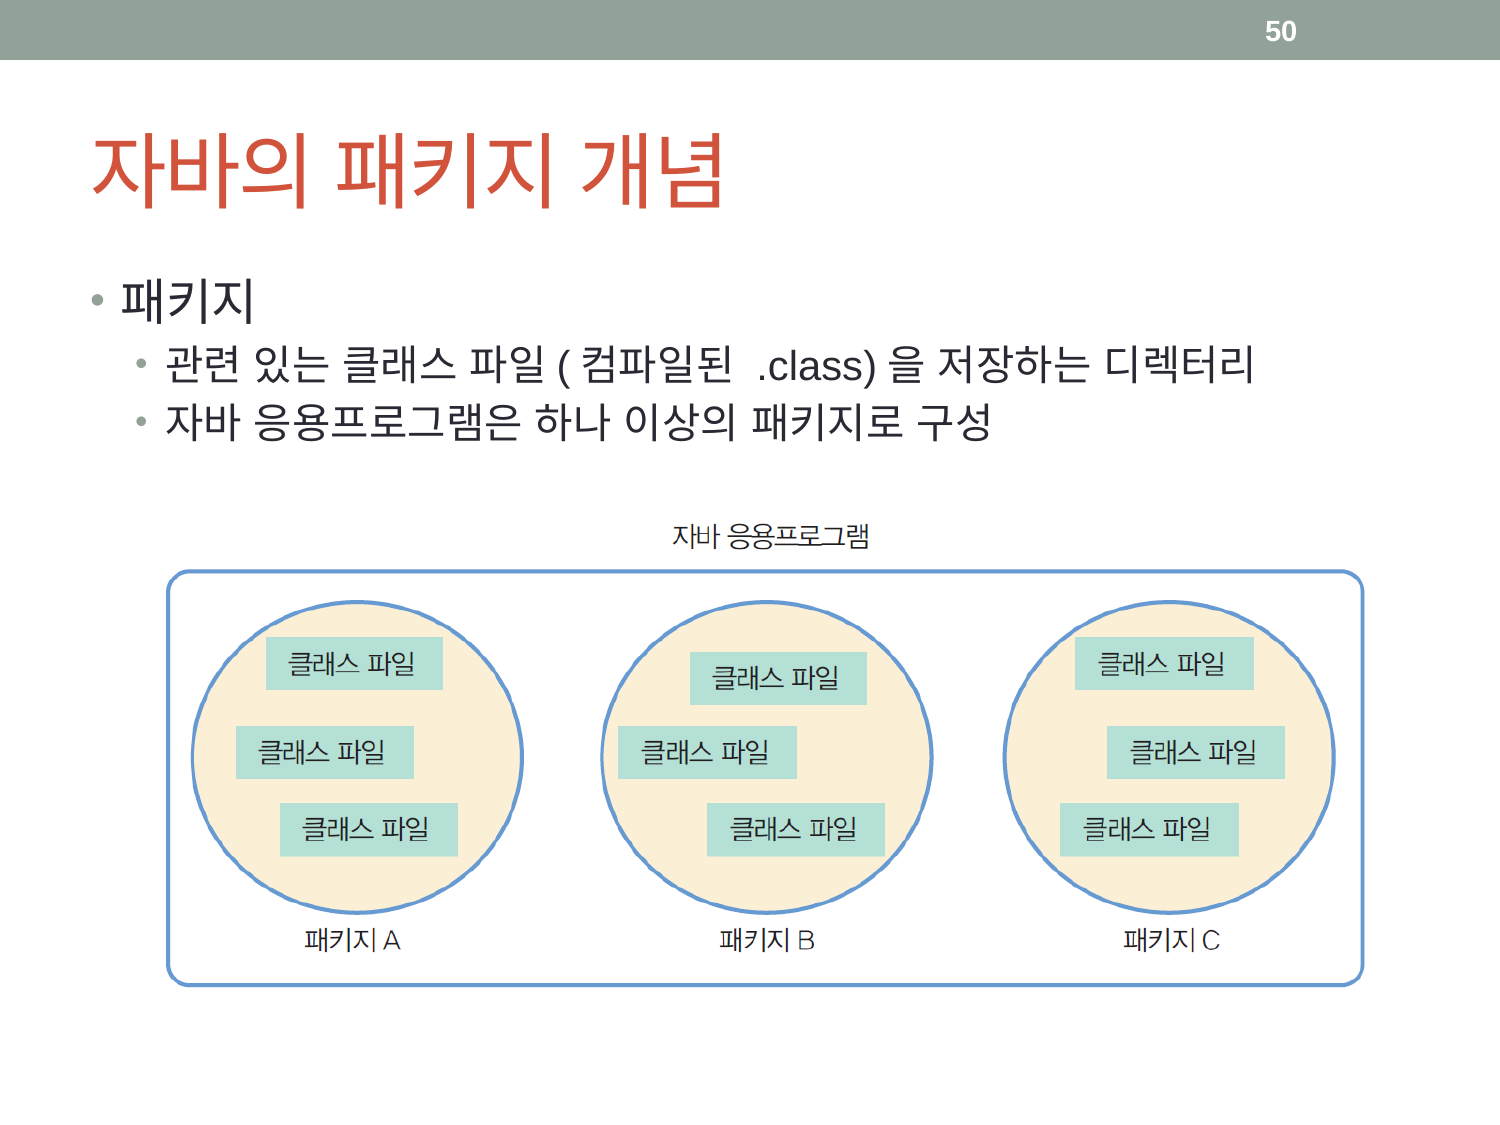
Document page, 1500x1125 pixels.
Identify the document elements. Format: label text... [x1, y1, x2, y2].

picture [147, 503, 1391, 1010]
title 자바의 패키지 개념 [75, 87, 1425, 250]
list 패키지 관련 있는 클래스 파일(컴파일된 .class)을 저장하는 디렉터리 자바 응용프로그램은 하나 이상의 패키지로 구성 [75, 262, 1425, 1063]
slide_number 50 [1250, 3, 1425, 57]
